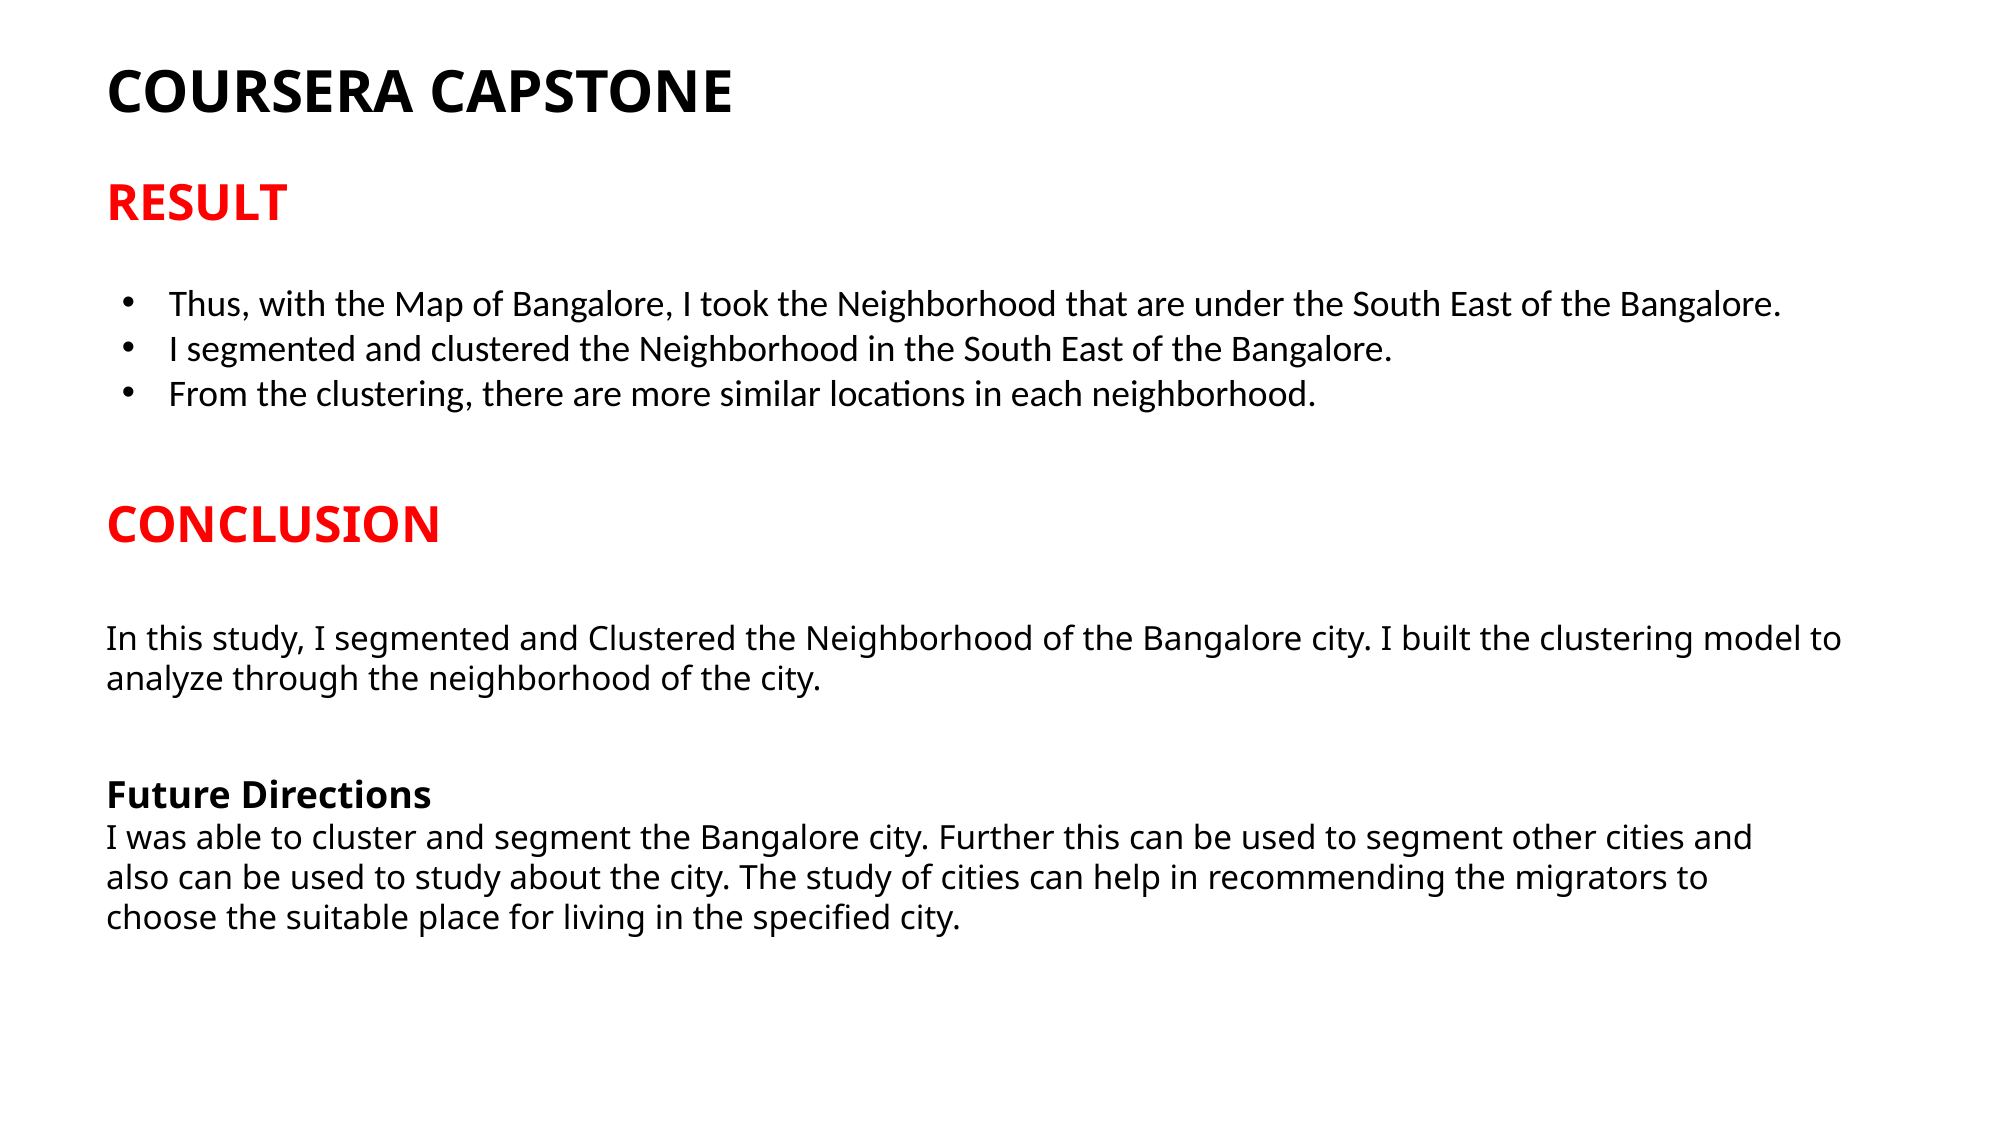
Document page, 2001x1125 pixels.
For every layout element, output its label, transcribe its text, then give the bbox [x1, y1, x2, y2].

text_box Future Directions I was able to cluster and segment the Bangalore city. Further this can be used to segment other cities and also can be used to study about the city. The study of cities can help in recommending the migrators to choose the suitable place for living in the specified city. [91, 763, 1823, 989]
text_box Thus, with the Map of Bangalore, I took the Neighborhood that are under the South East of the Bangalore. I segmented and clustered the Neighborhood in the South East of the Bangalore. From the clustering, there are more similar locations in each neighborhood. [107, 271, 1923, 422]
text_box In this study, I segmented and Clustered the Neighborhood of the Bangalore city. I built the clustering model to analyze through the neighborhood of the city. [91, 609, 1865, 705]
text_box RESULT [91, 163, 712, 238]
text_box CONCLUSION [91, 485, 712, 561]
text_box COURSERA CAPSTONE [91, 47, 1782, 132]
